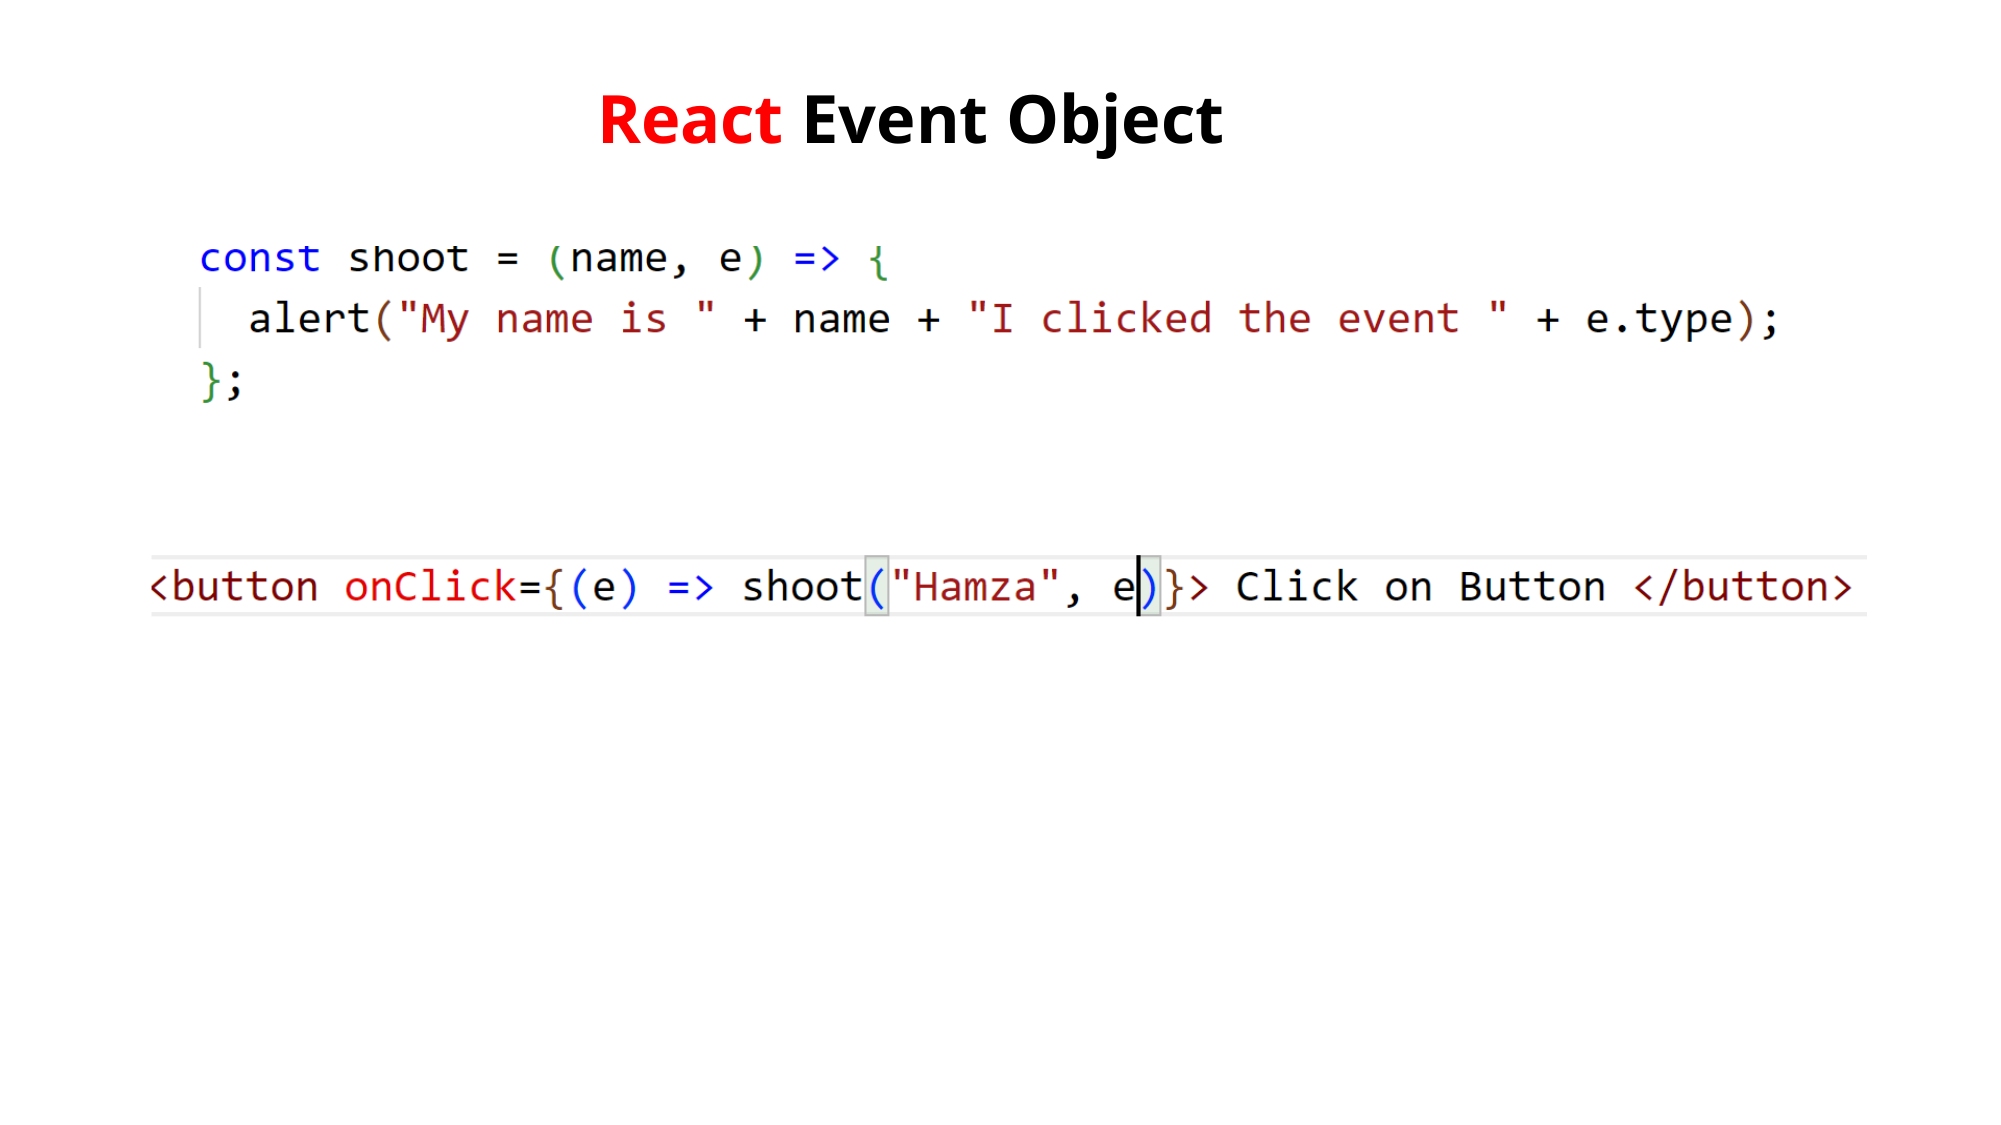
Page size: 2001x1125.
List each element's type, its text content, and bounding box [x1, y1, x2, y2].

title React Event Object [137, 59, 1685, 185]
picture [137, 552, 1867, 649]
picture [181, 246, 1819, 405]
